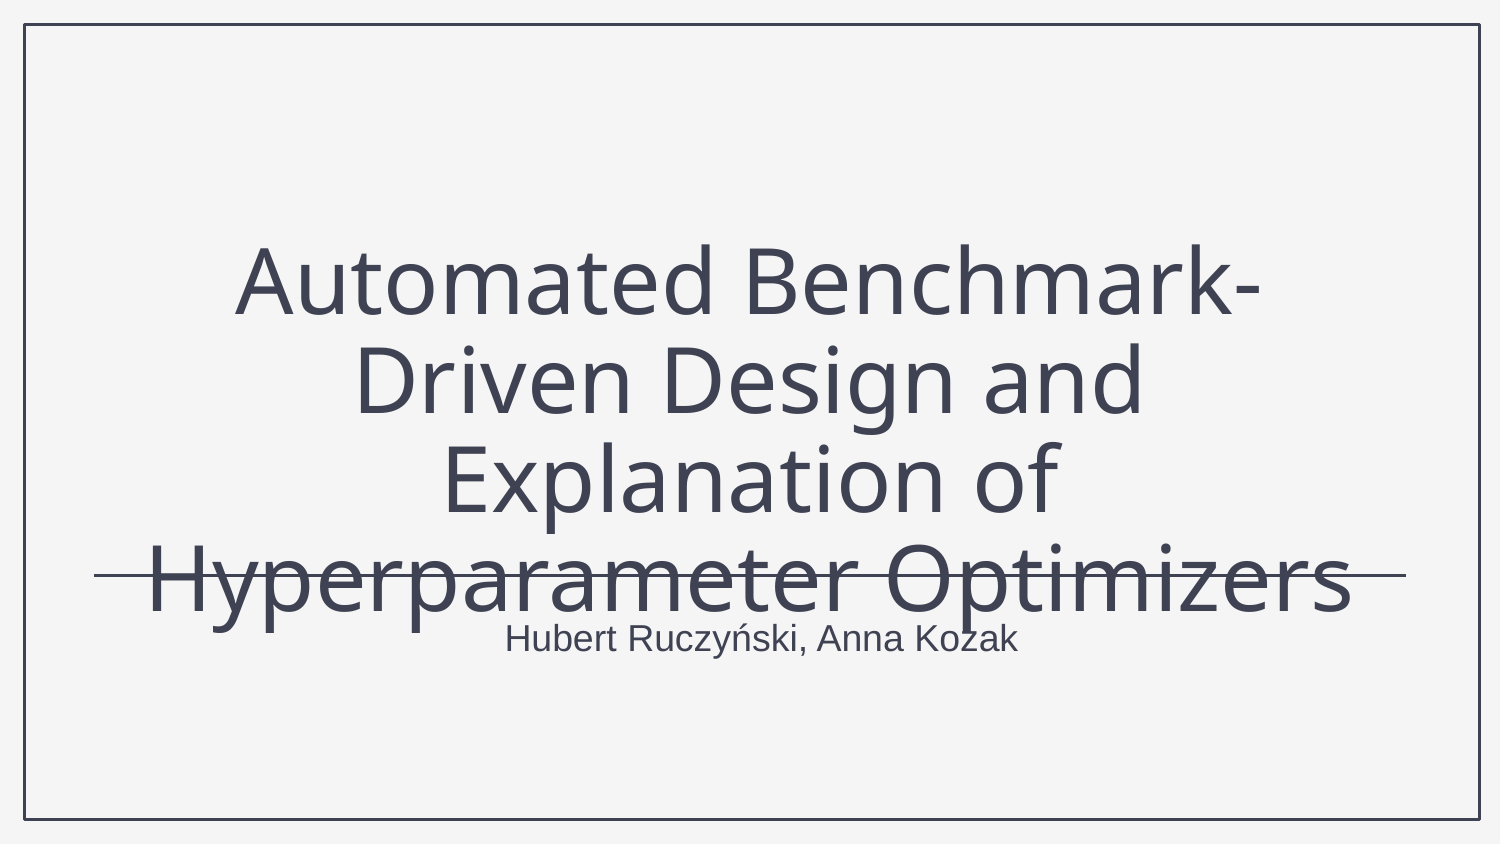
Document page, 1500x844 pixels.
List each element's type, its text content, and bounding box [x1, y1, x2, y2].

subtitle Hubert Ruczyński, Anna Kozak [190, 599, 1310, 750]
title Automated Benchmark-Driven Design and Explanation of Hyperparameter Optimizers [94, 220, 1406, 537]
